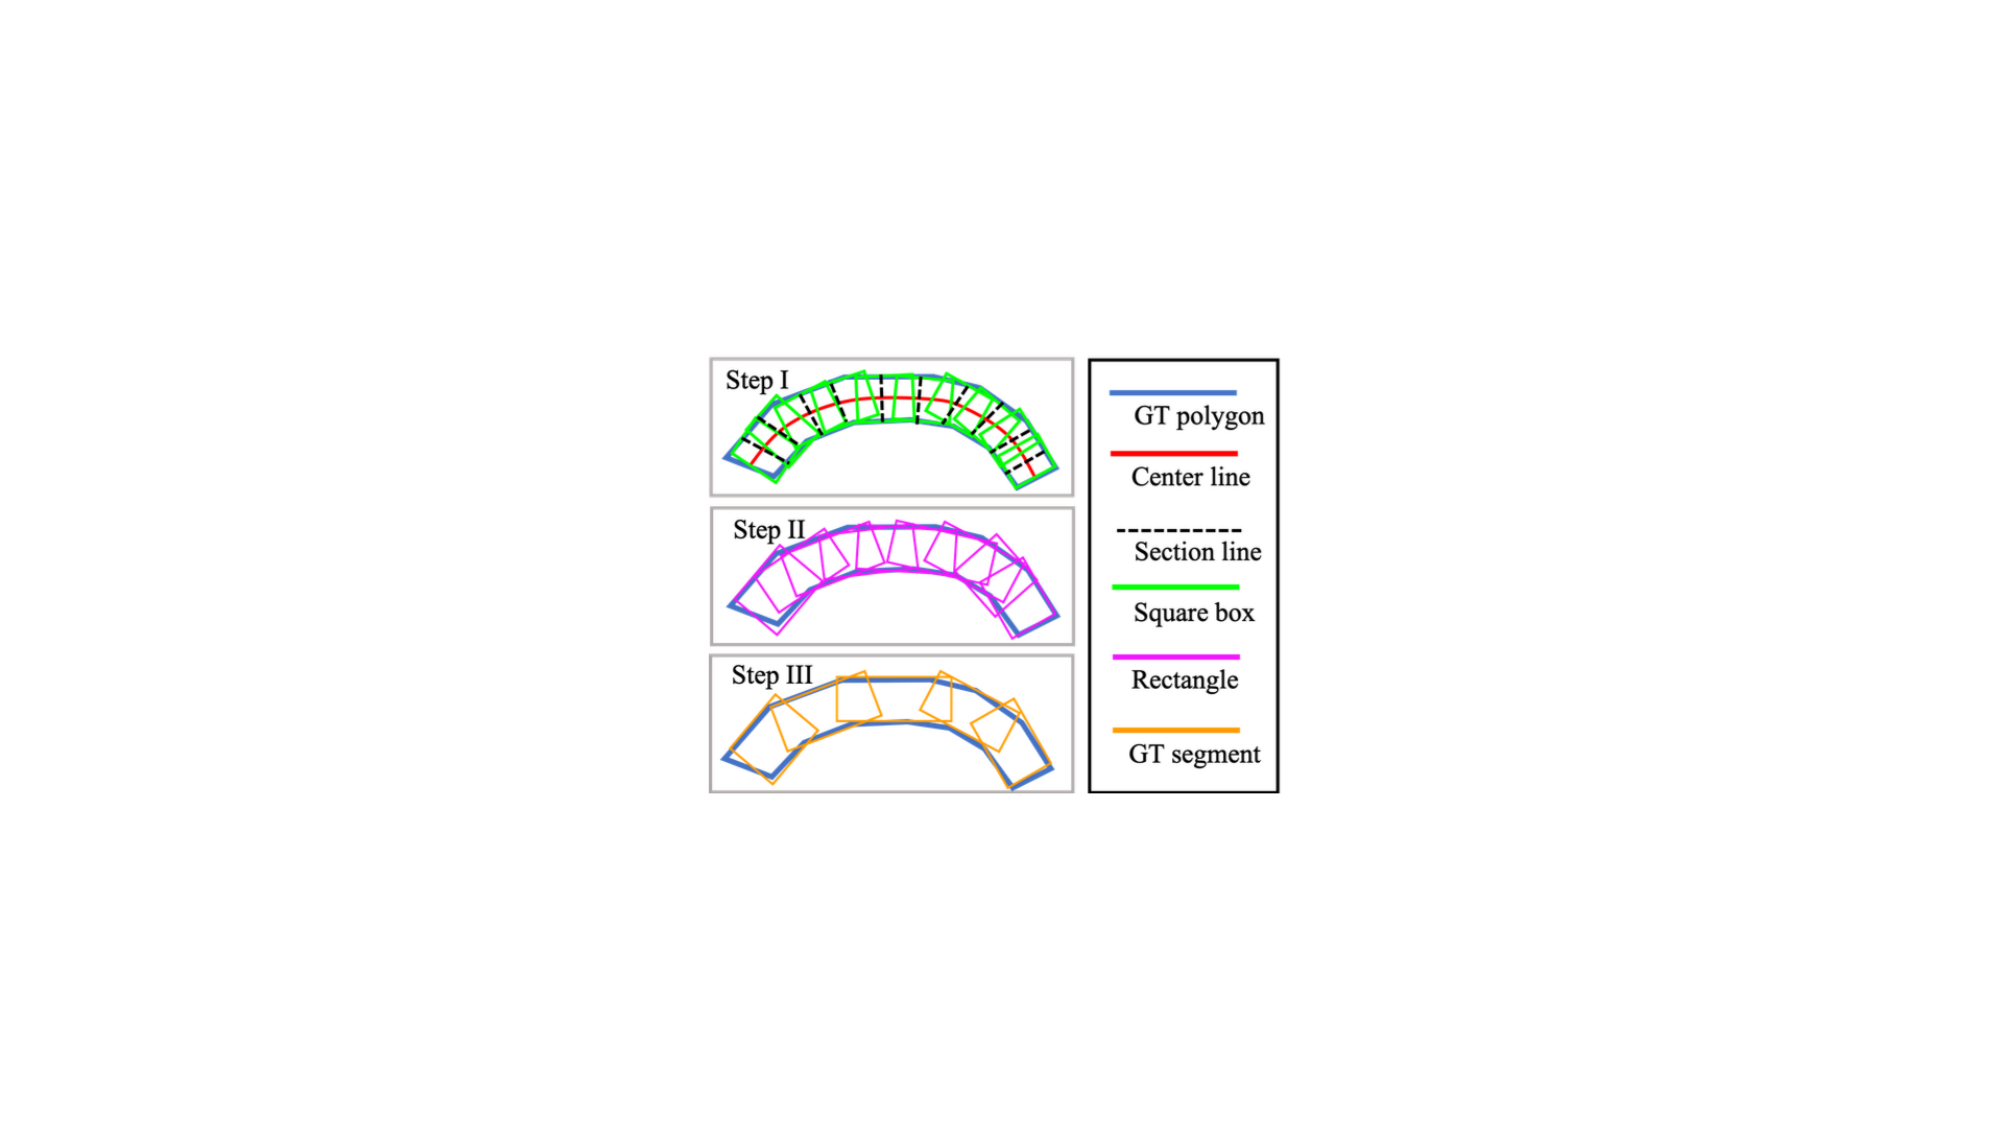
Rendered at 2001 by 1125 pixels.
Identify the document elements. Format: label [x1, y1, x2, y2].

picture [665, 317, 1335, 808]
